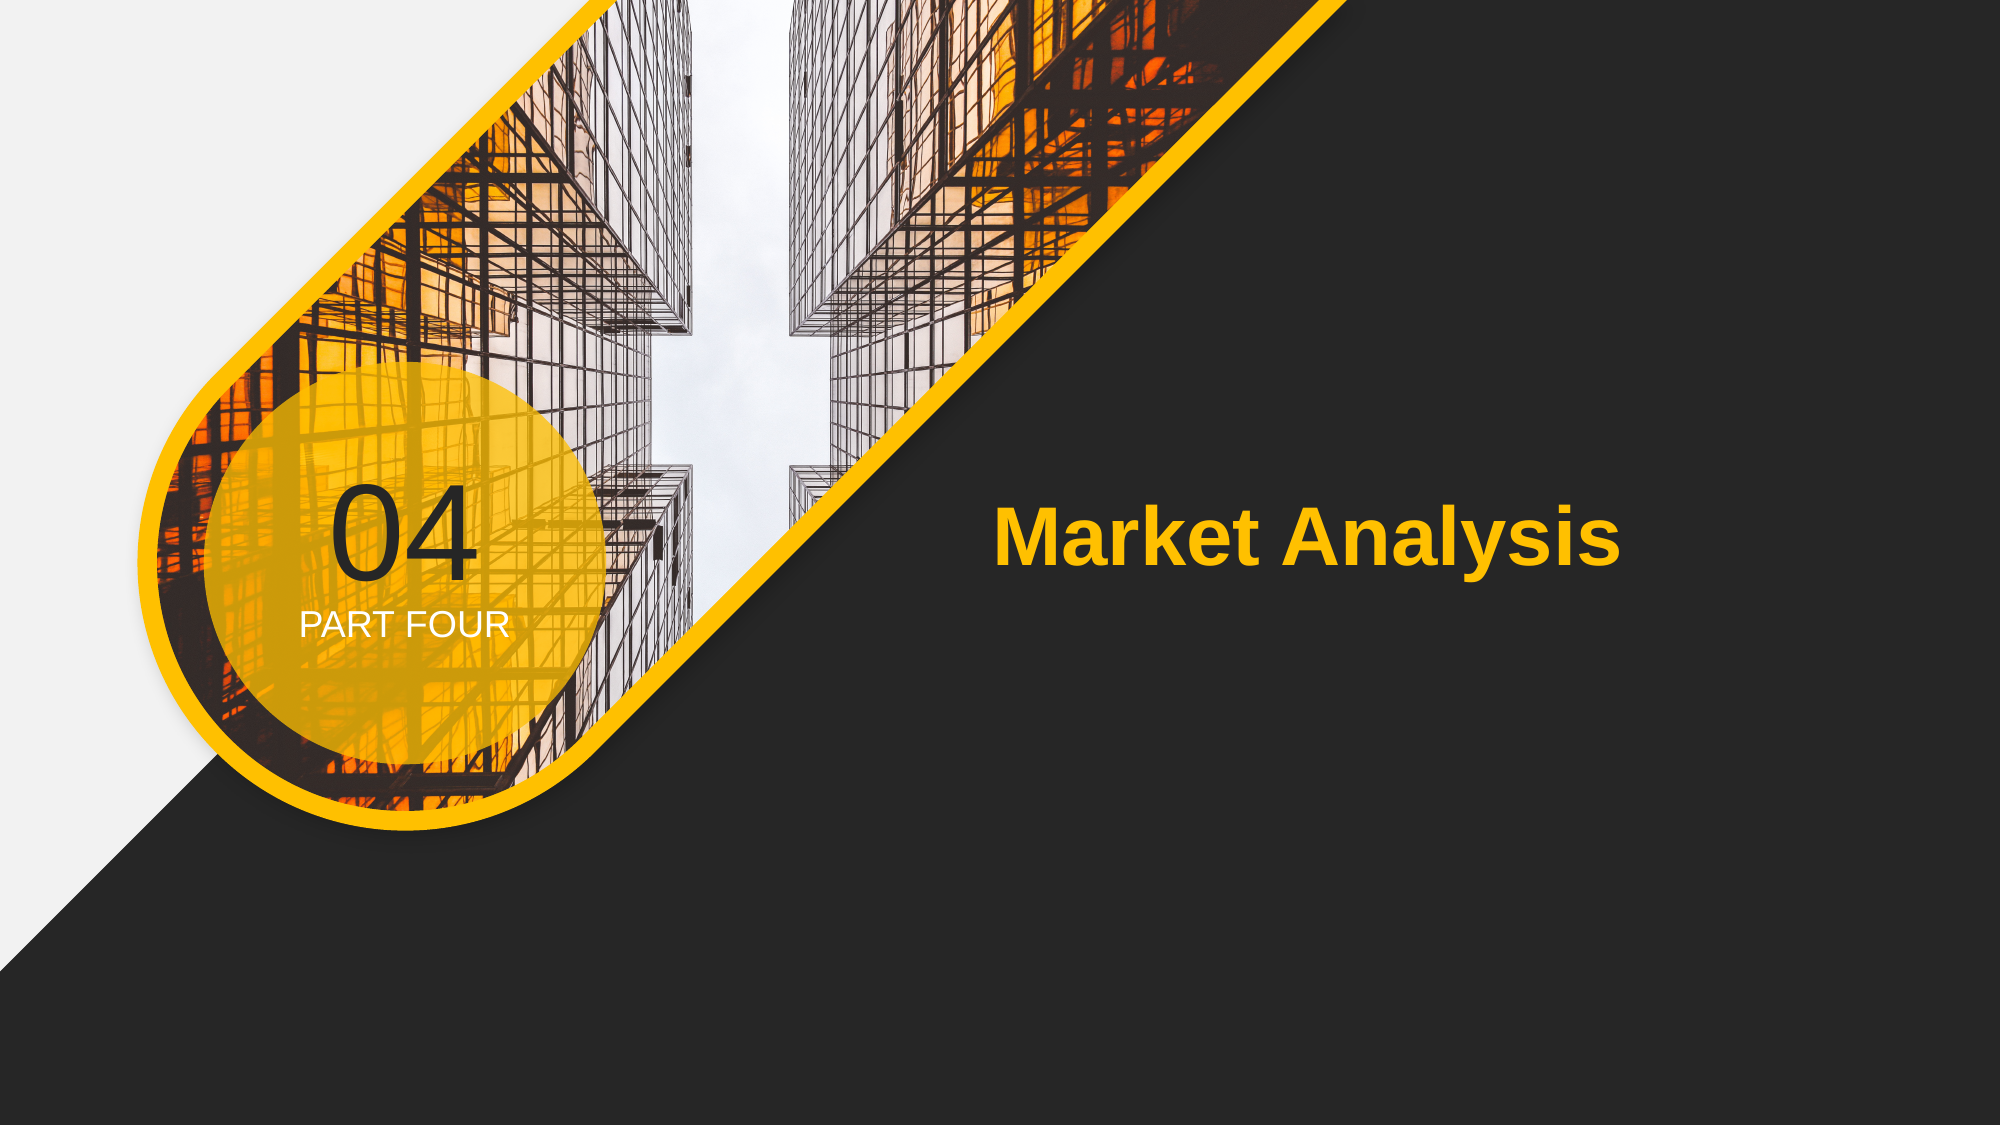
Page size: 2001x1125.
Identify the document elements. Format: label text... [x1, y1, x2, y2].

text_box PART FOUR [265, 593, 545, 653]
text_box 04 [281, 436, 529, 616]
text_box Market Analysis [984, 474, 1756, 590]
picture [157, 0, 1319, 811]
